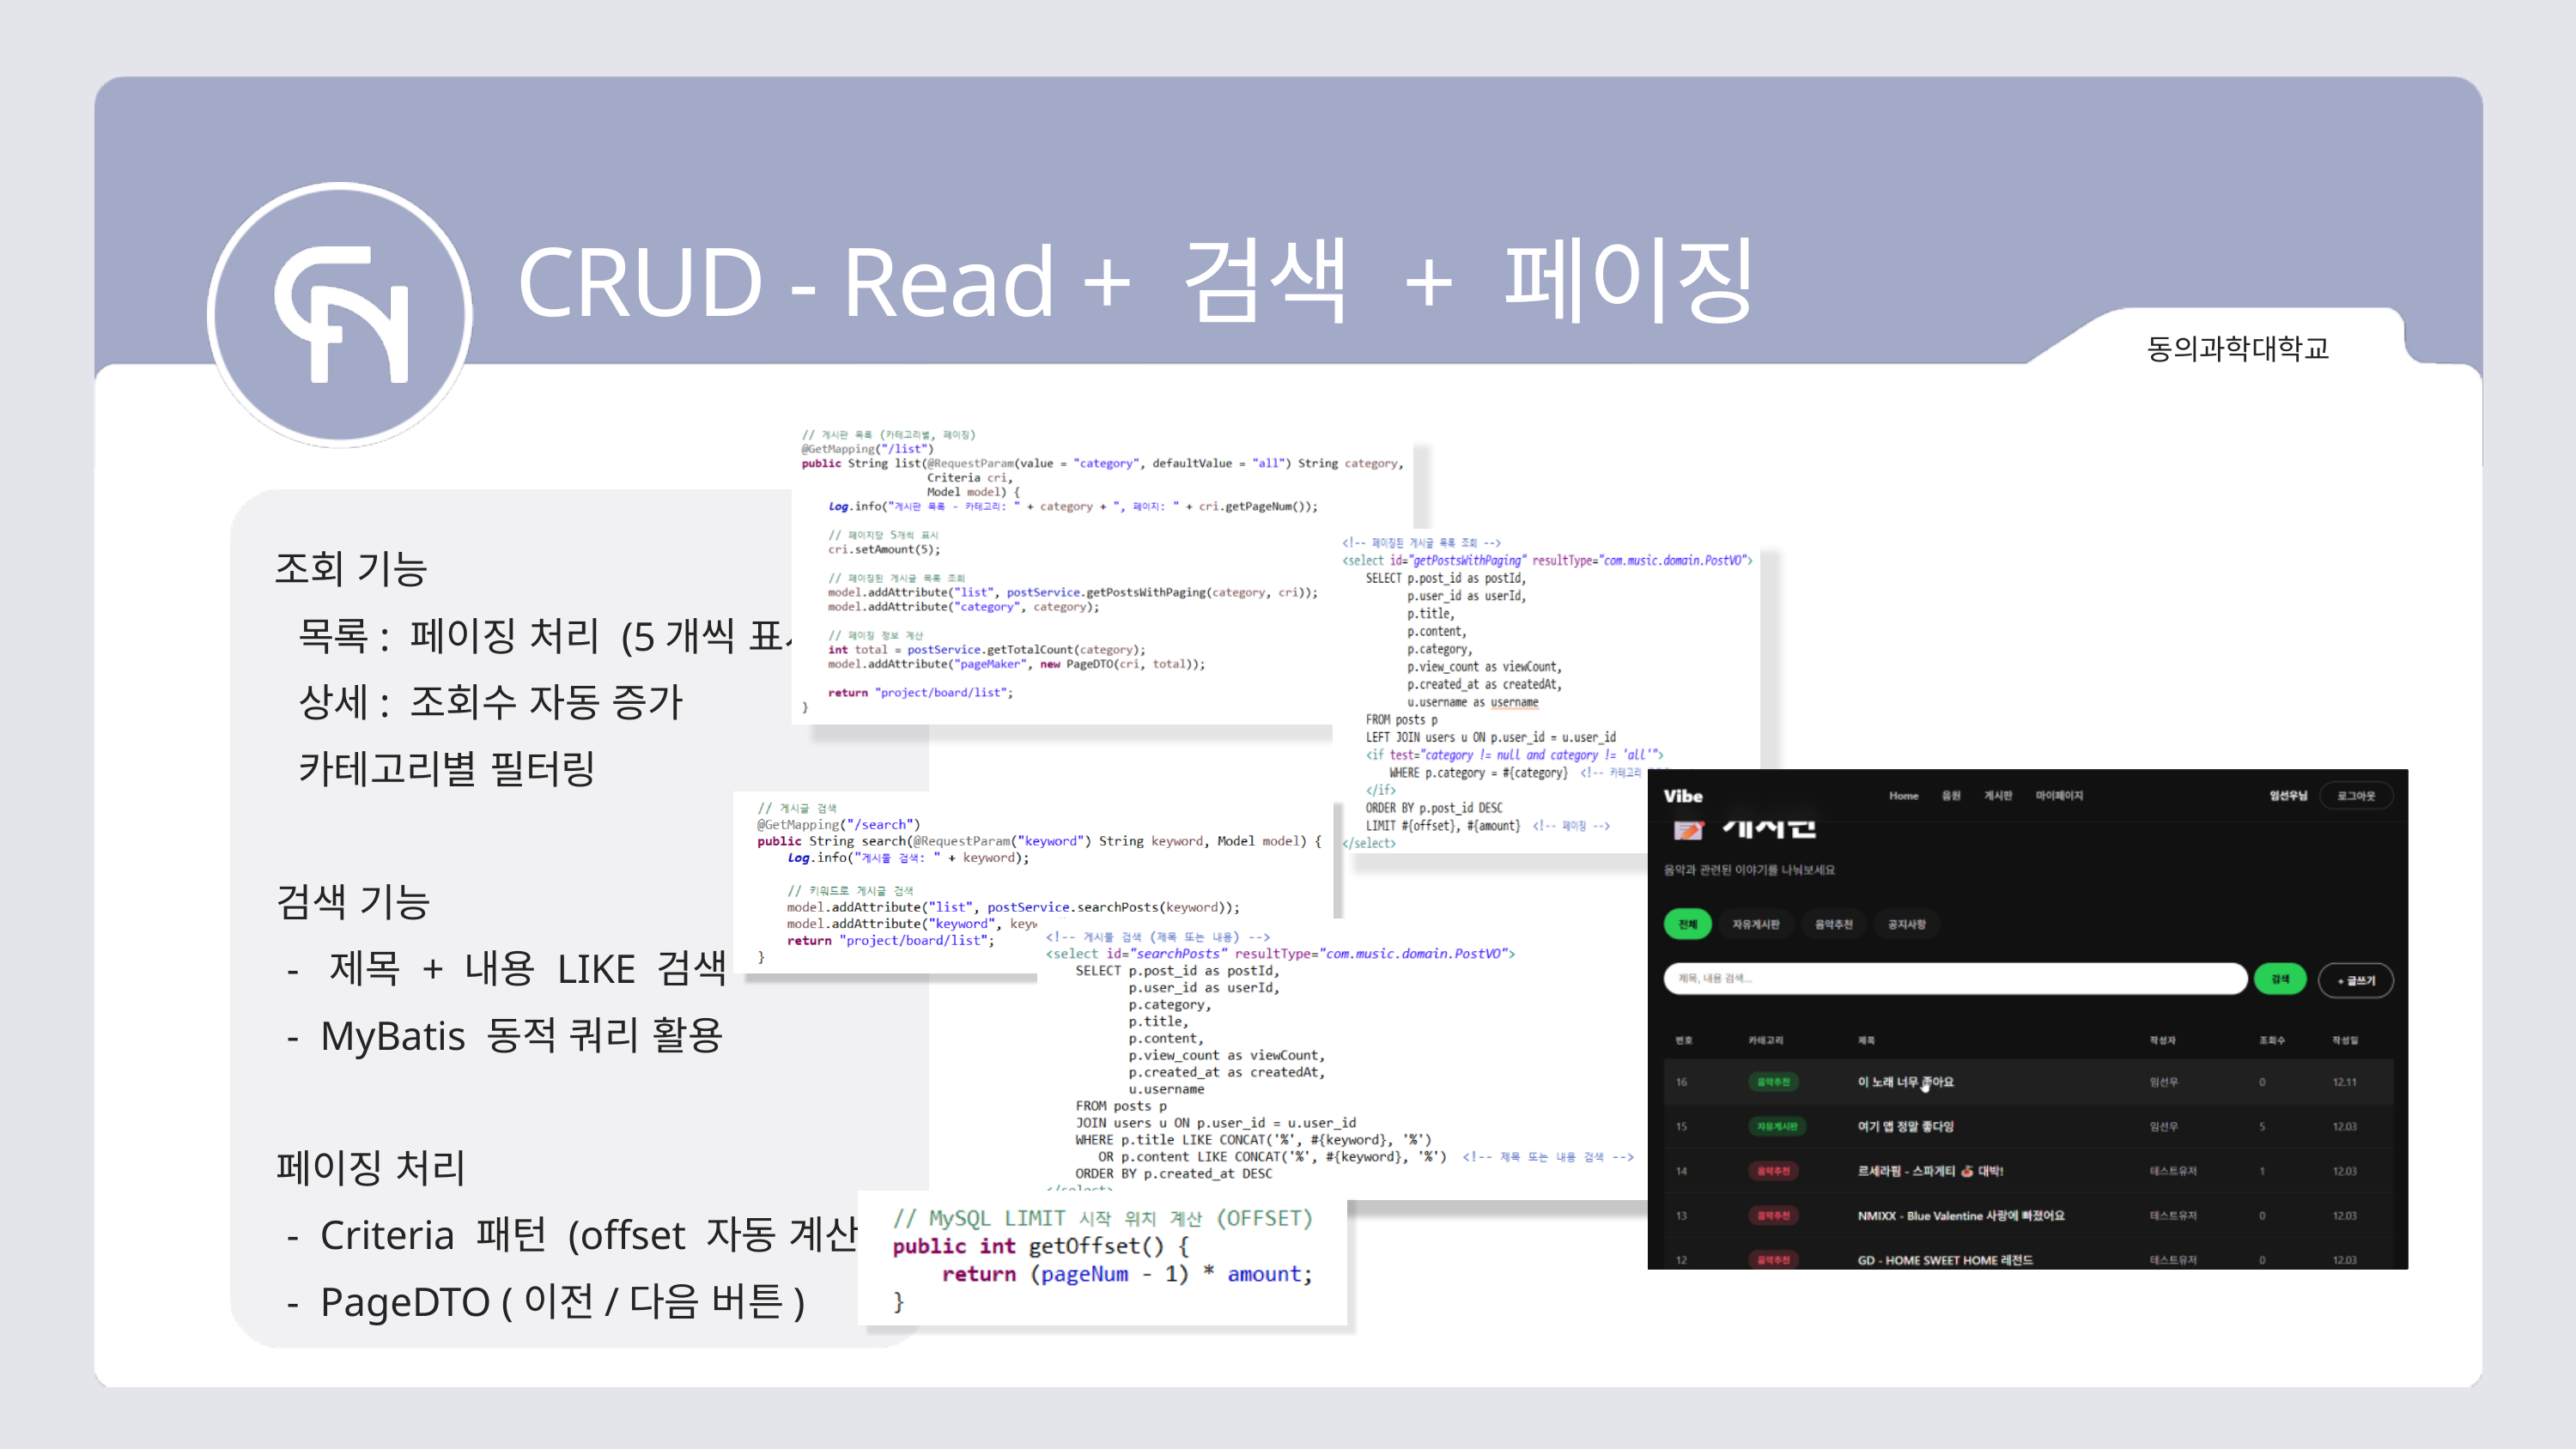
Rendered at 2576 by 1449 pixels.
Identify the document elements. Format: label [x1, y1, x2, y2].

text_box [1647, 768, 2410, 1270]
picture [94, 0, 2483, 1449]
